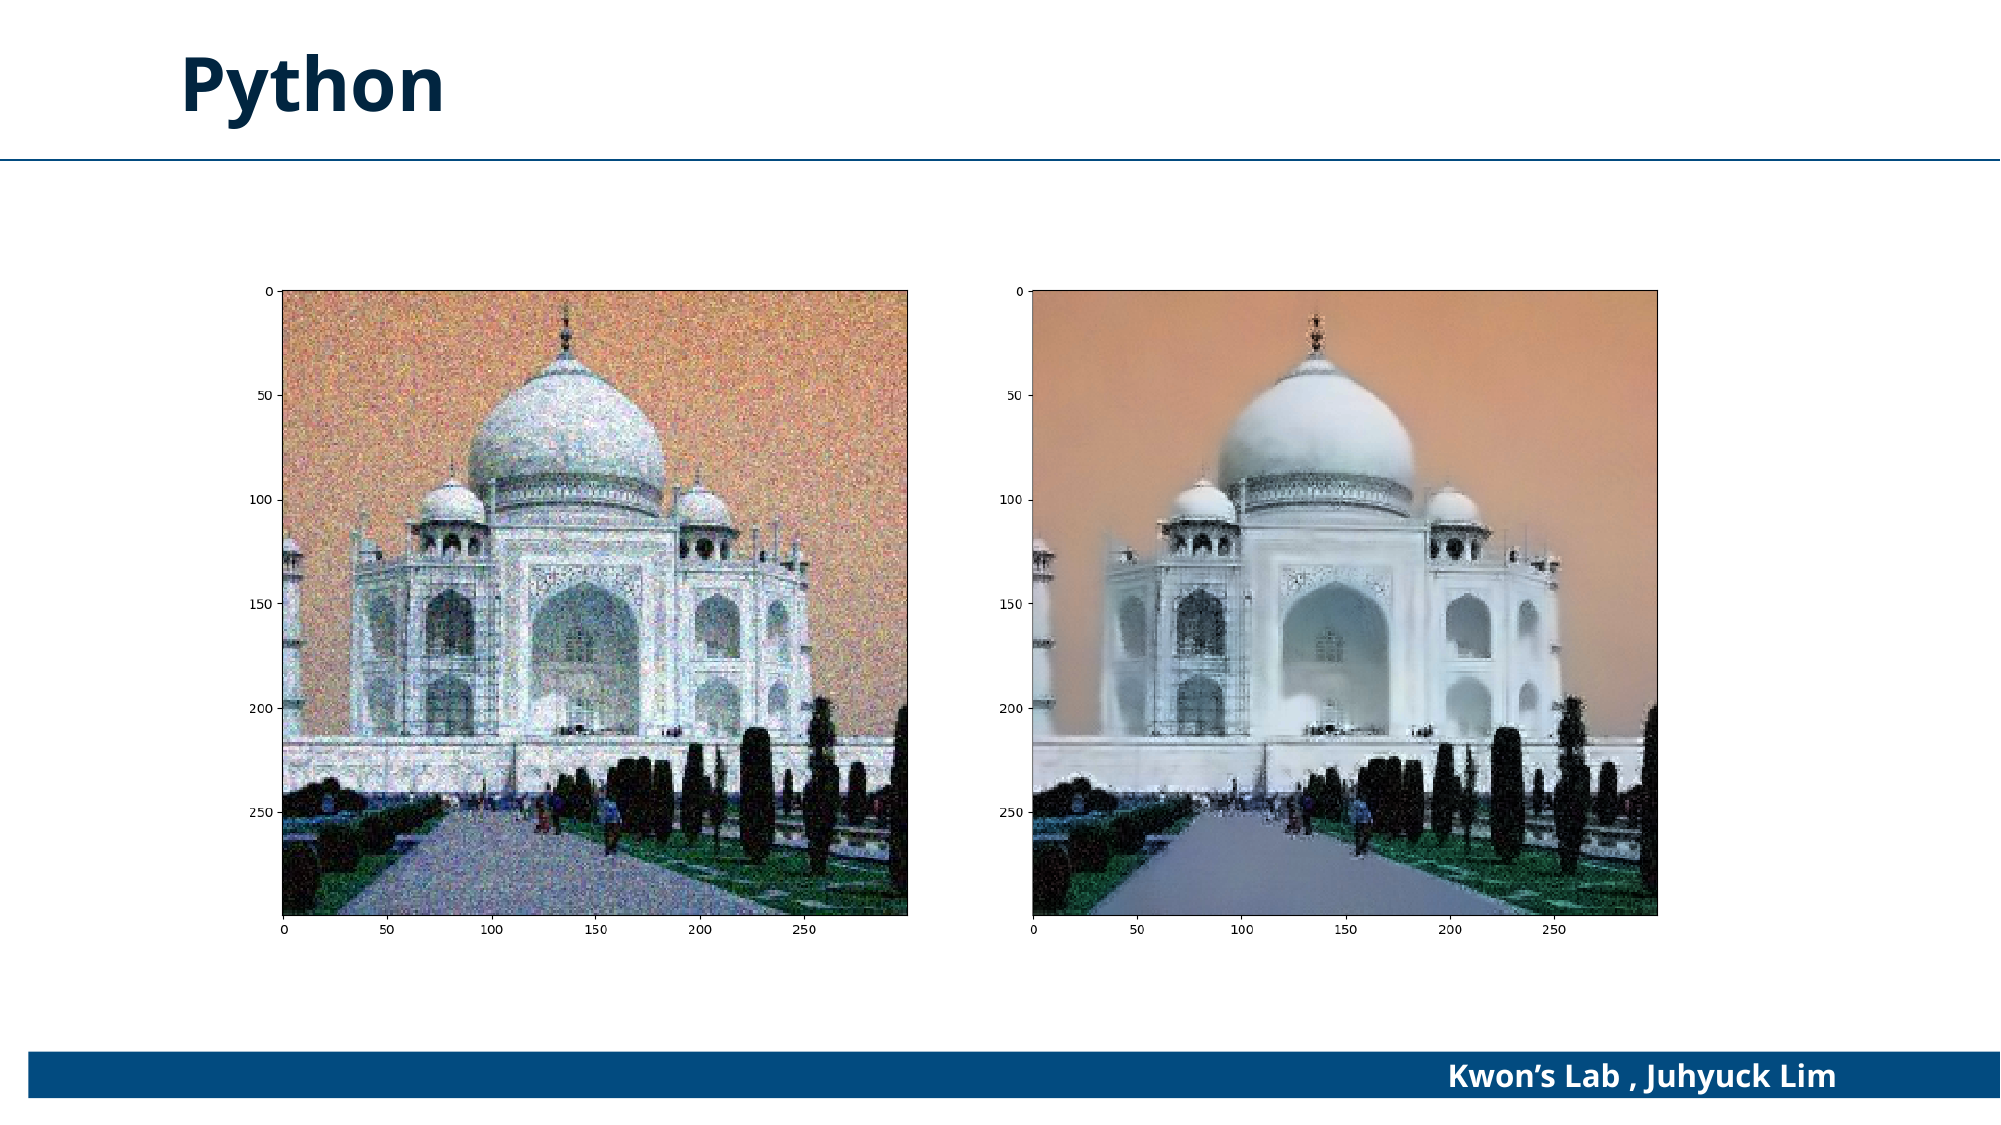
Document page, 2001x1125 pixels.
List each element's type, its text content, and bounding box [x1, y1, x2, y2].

text_box Kwon’s Lab , Juhyuck Lim [1354, 1048, 1931, 1101]
picture [154, 195, 1777, 1029]
text_box Python [164, 28, 783, 134]
text_box [1931, 1053, 2000, 1097]
